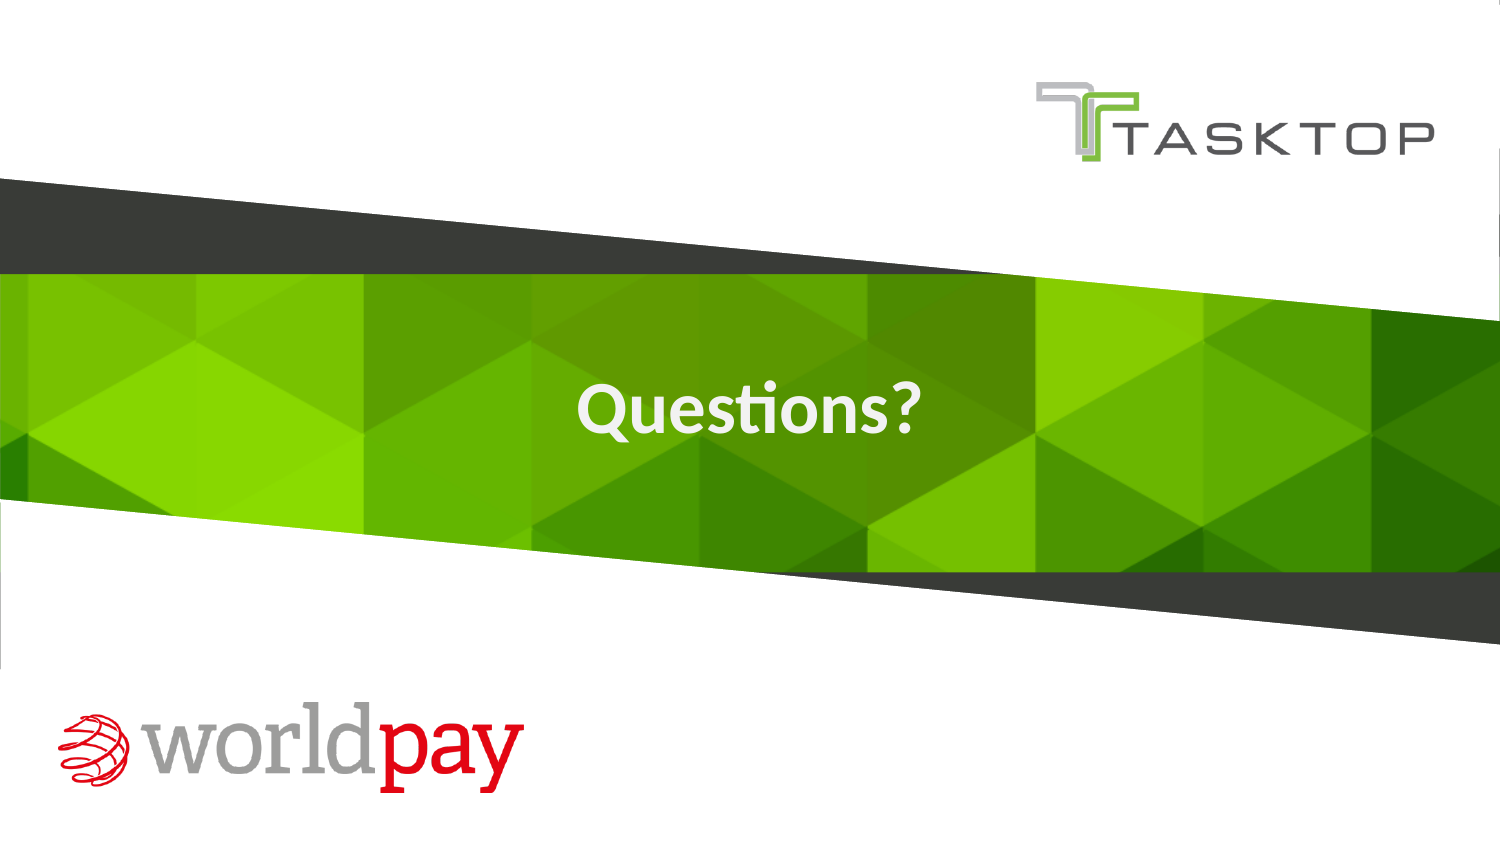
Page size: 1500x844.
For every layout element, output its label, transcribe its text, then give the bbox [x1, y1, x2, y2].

title Questions? [15, 368, 1487, 452]
picture [0, 275, 1500, 572]
picture [1024, 65, 1448, 177]
picture [56, 699, 525, 796]
